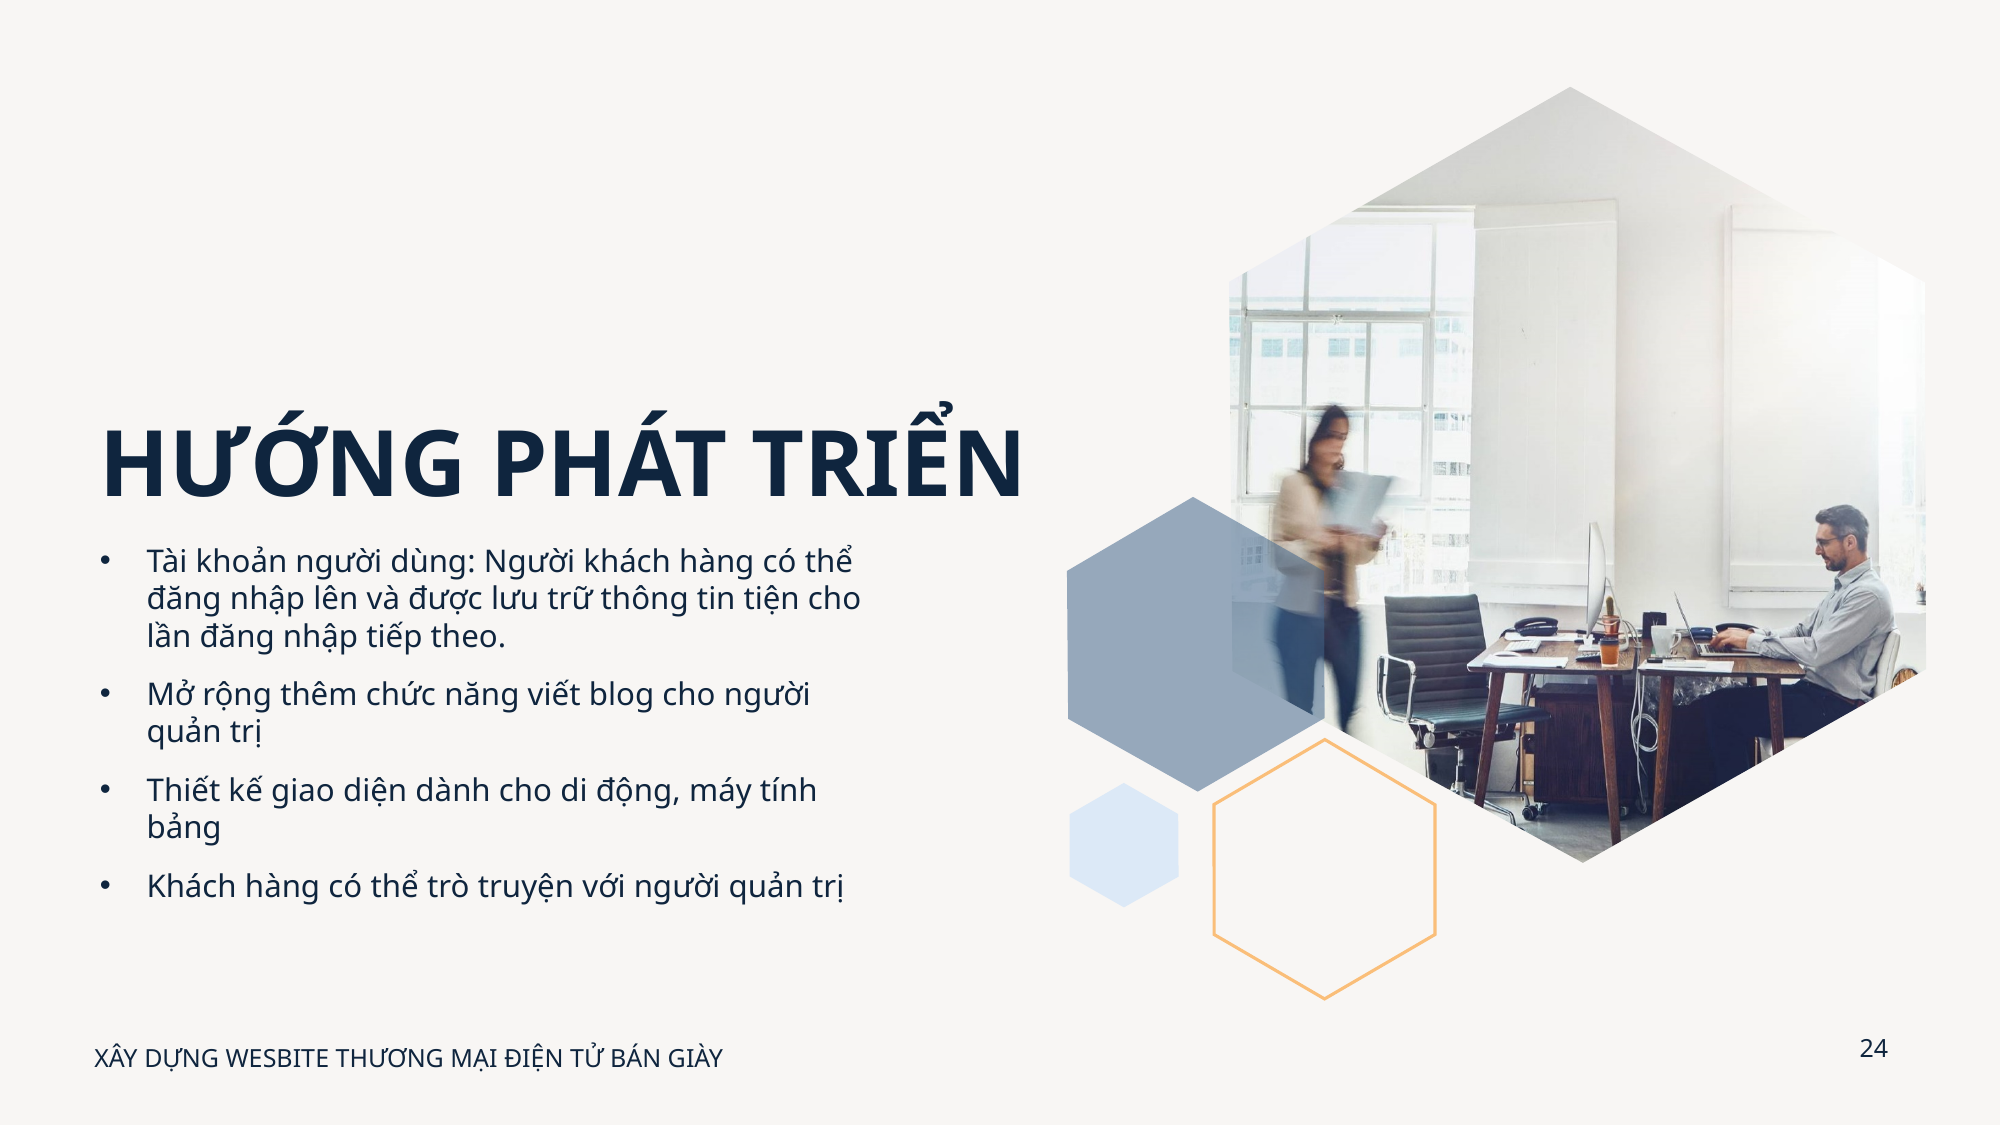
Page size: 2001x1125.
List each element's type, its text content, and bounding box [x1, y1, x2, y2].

text_box XÂY DỰNG WESBITE THƯƠNG MẠI ĐIỆN TỬ BÁN GIÀY [79, 1019, 755, 1080]
list Tài khoản người dùng: Người khách hàng có thể đăng nhập lên và được lưu trữ thông tin tiện cho lần đăng nhập tiếp theo. Mở rộng thêm chức năng viết blog cho người quản trị Thiết kế giao diện dành cho di động, máy tính bảng Khách hàng có thể trò truyện với người quản trị [84, 533, 899, 863]
slide_number 24 [1836, 1020, 1912, 1080]
picture [1066, 86, 1927, 863]
title HƯỚNG PHÁT TRIỂN [84, 409, 1229, 628]
